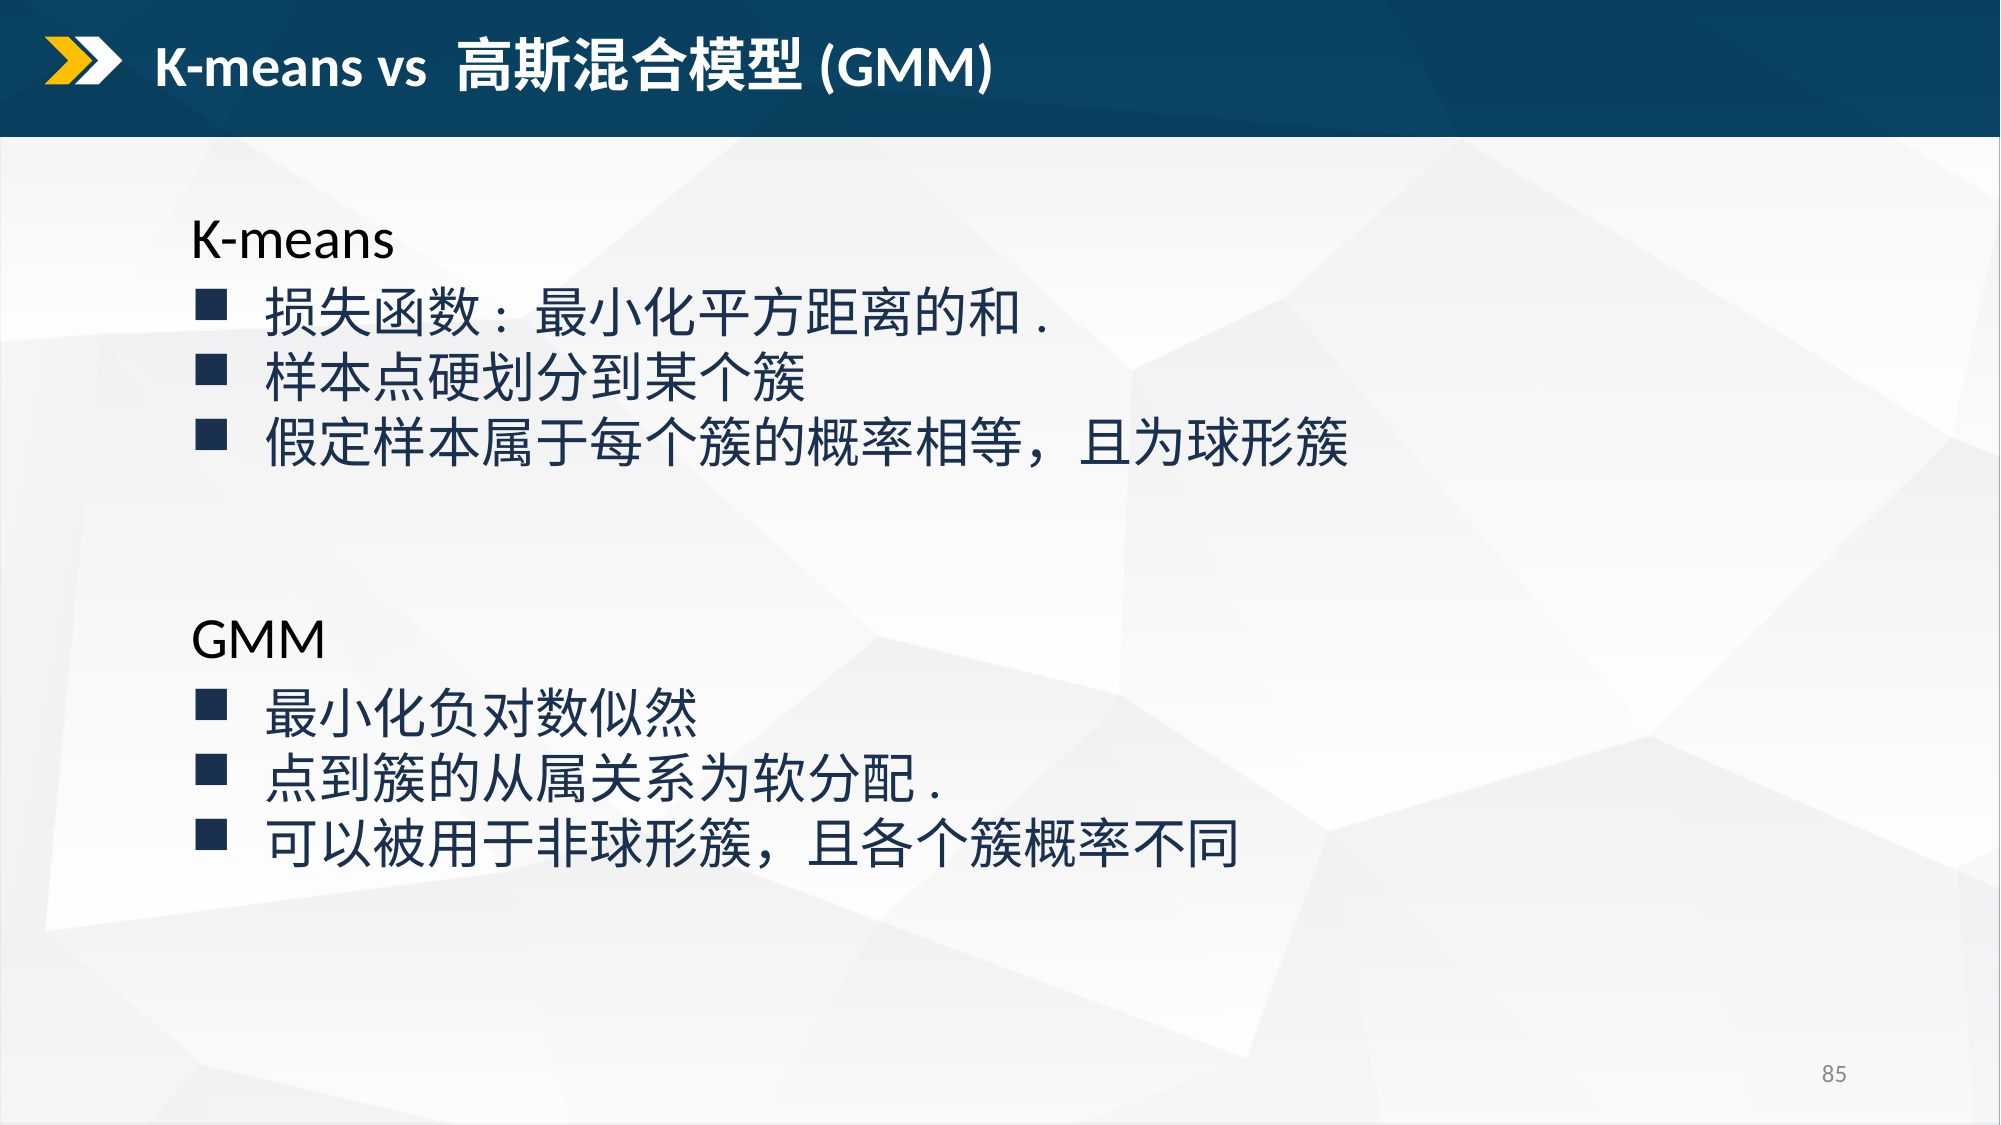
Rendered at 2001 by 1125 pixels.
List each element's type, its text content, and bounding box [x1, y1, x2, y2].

slide_number 85 [1412, 1042, 1863, 1103]
text_box K-means [176, 192, 624, 272]
text_box 最小化负对数似然 点到簇的从属关系为软分配. 可以被用于非球形簇，且各个簇概率不同 [176, 671, 1780, 882]
text_box 损失函数: 最小化平方距离的和. 样本点硬划分到某个簇 假定样本属于每个簇的概率相等，且为球形簇 [176, 271, 1642, 482]
text_box GMM [176, 593, 624, 672]
list K-means vs 高斯混合模型(GMM) [140, 28, 1027, 93]
picture [0, 0, 2000, 1125]
